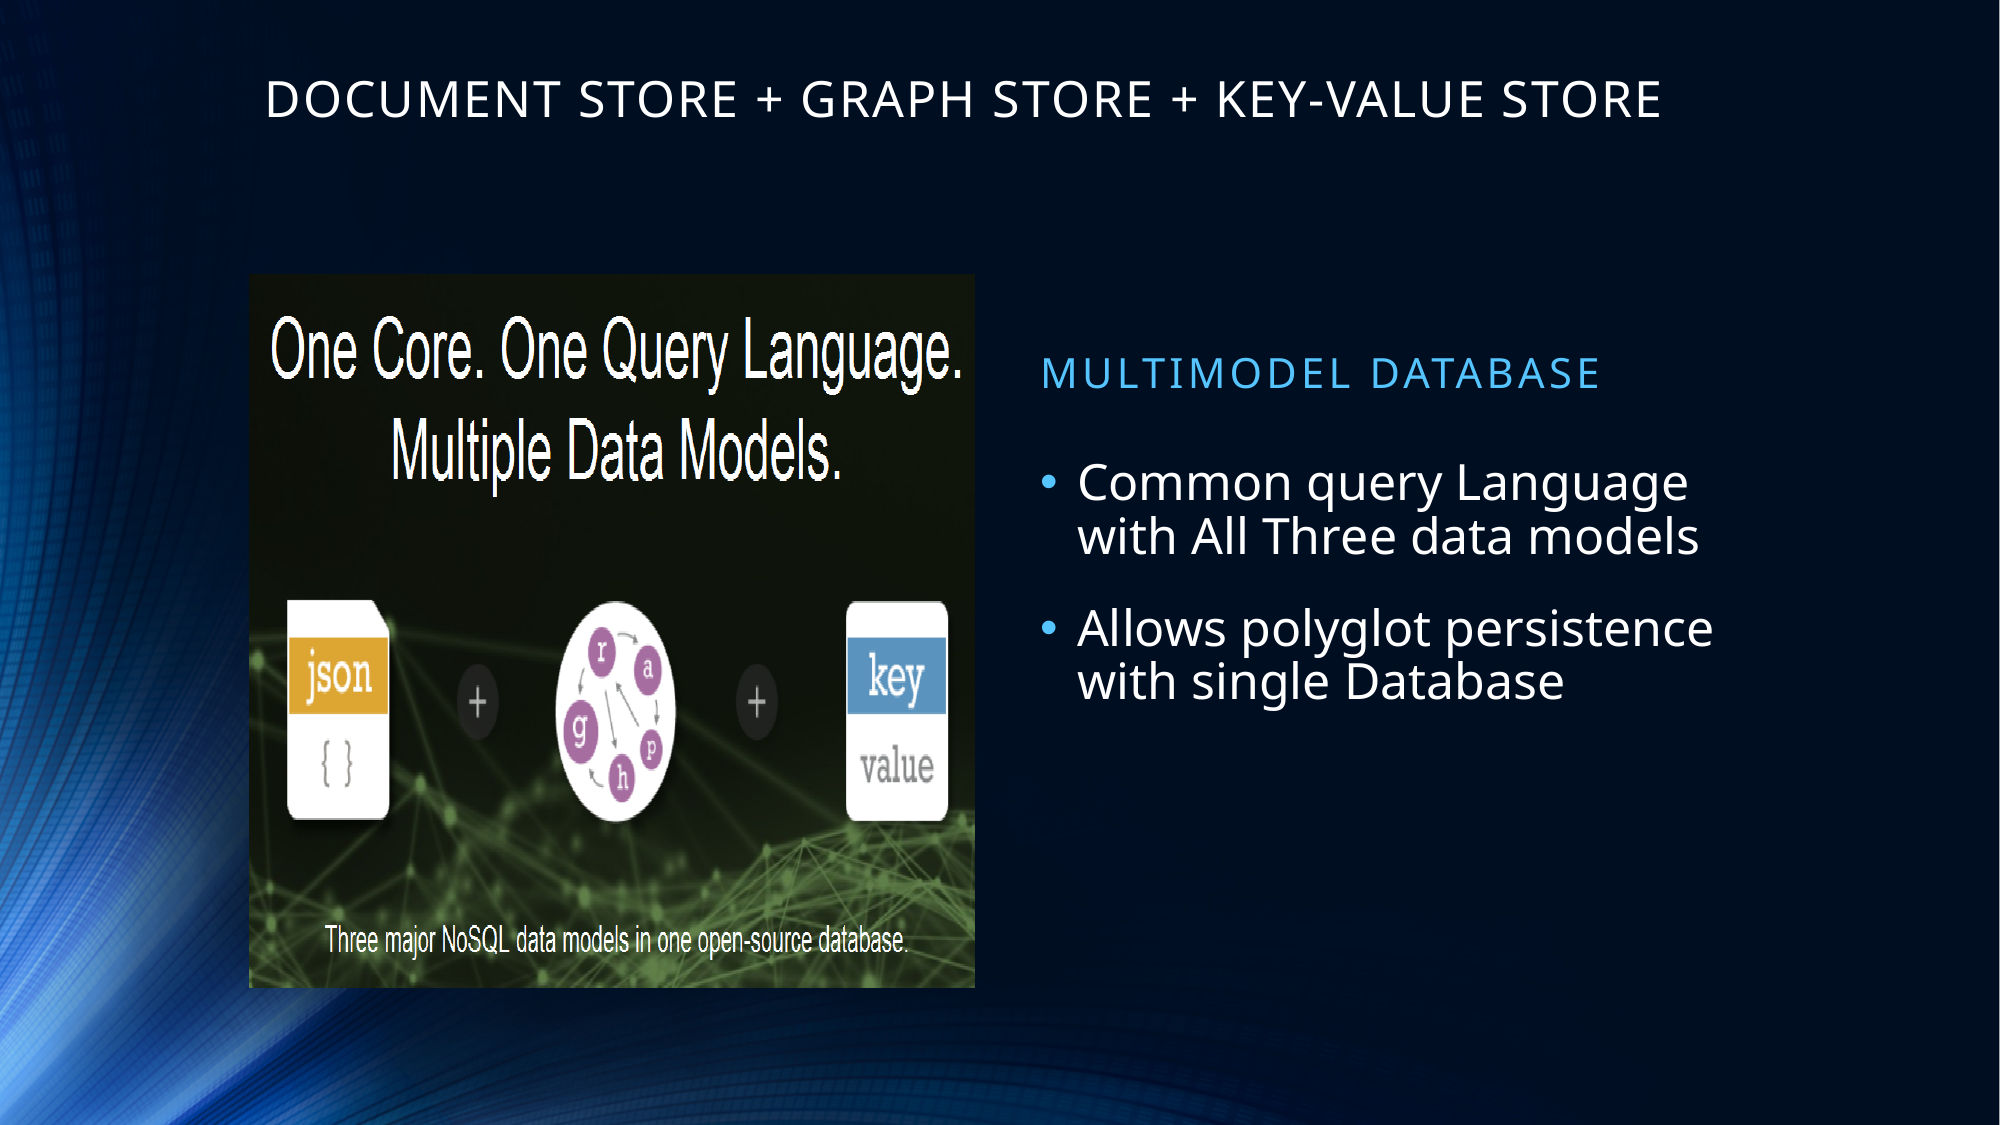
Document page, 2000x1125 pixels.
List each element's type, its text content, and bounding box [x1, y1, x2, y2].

list MULTIMODEL DATABASE [1025, 312, 1750, 438]
list Common query Language with All Three data models Allows polyglot persistence with single Database [1025, 450, 1750, 988]
title DOCUMENT STORE + GRAPH STORE + KEY-VALUE STORE [249, 62, 1750, 288]
picture [0, 0, 2000, 1125]
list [249, 274, 975, 988]
